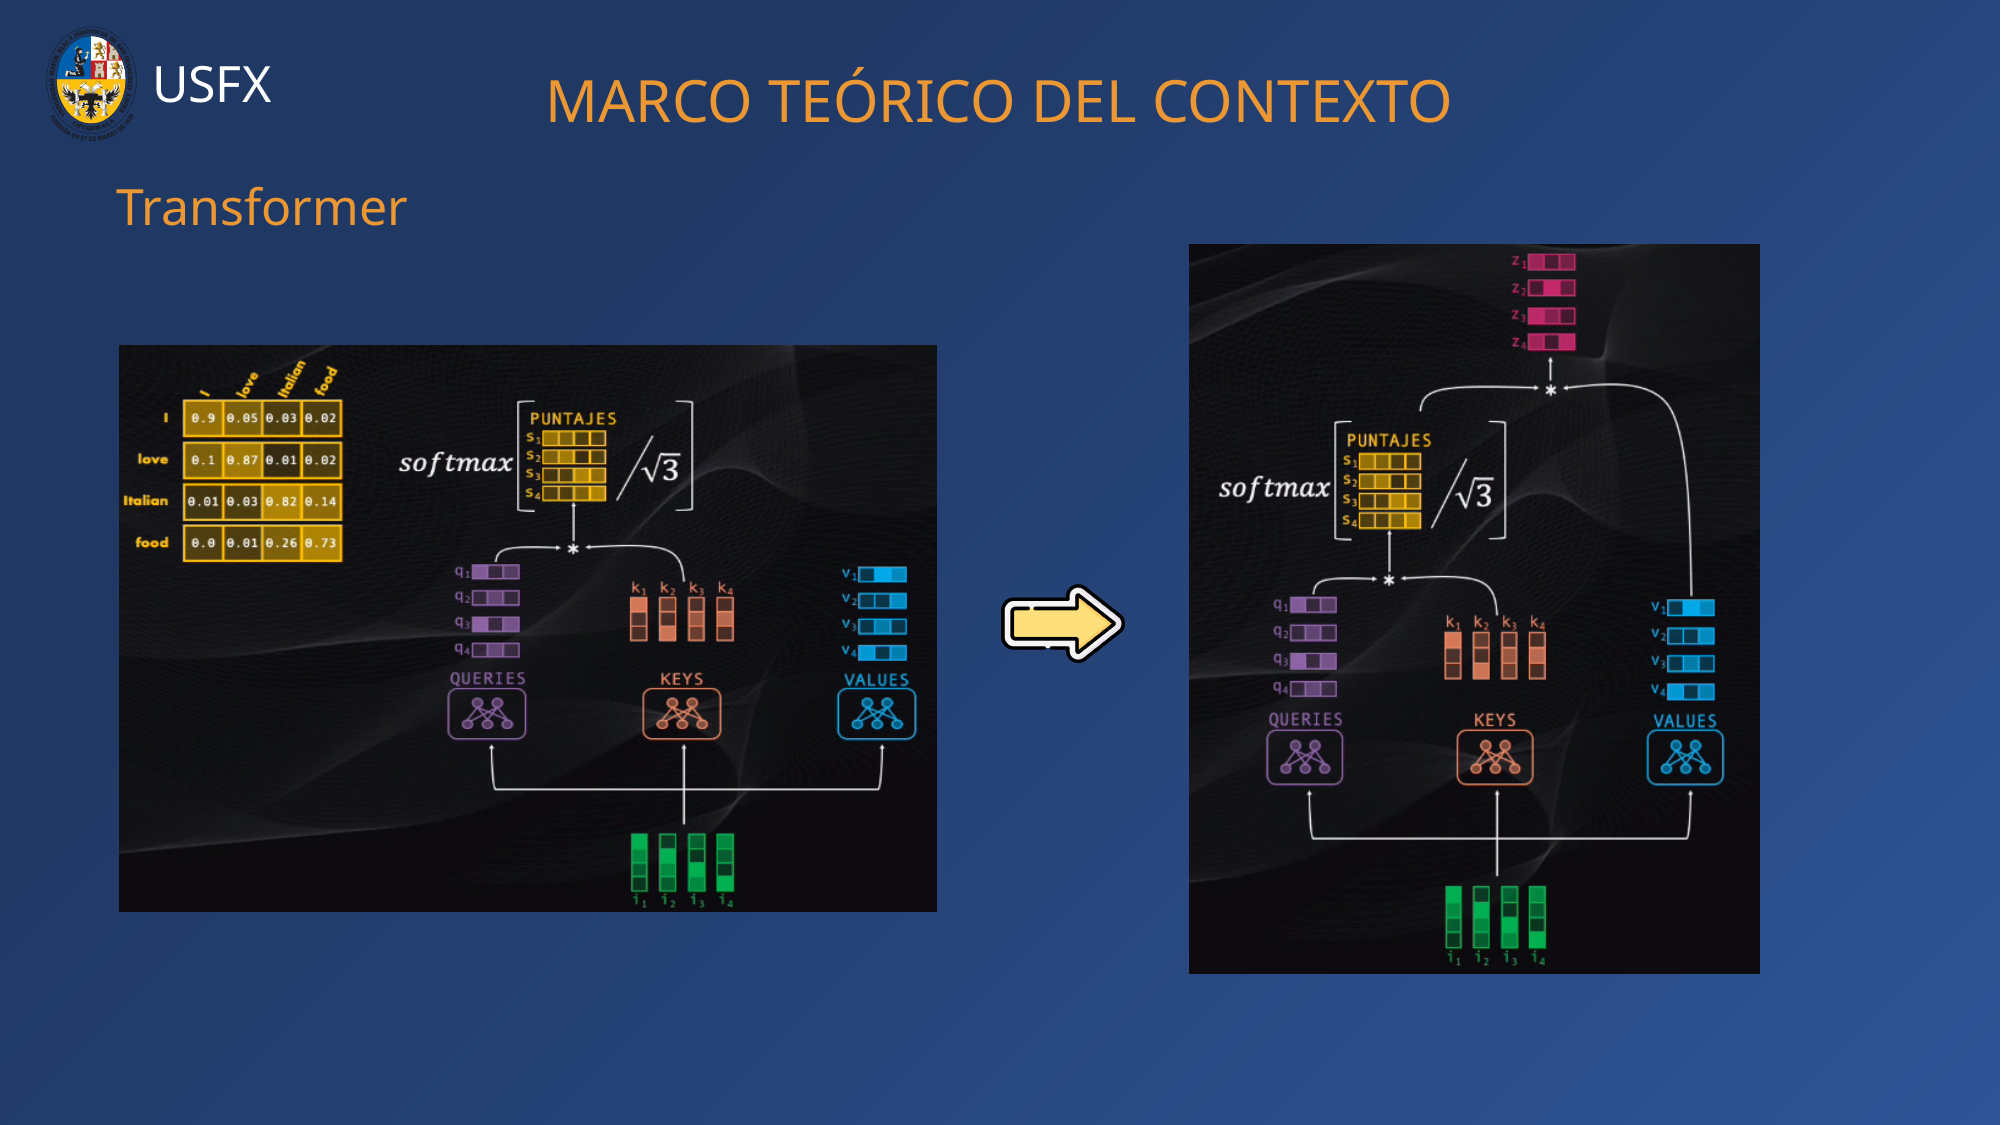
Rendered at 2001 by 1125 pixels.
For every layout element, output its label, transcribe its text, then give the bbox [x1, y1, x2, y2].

picture [1001, 562, 1125, 686]
picture [119, 345, 937, 912]
picture [1189, 244, 1760, 974]
text_box Transformer [101, 168, 424, 244]
picture [45, 23, 139, 143]
text_box MARCO TEÓRICO DEL CONTEXTO [531, 56, 1469, 141]
text_box USFX [139, 44, 287, 120]
